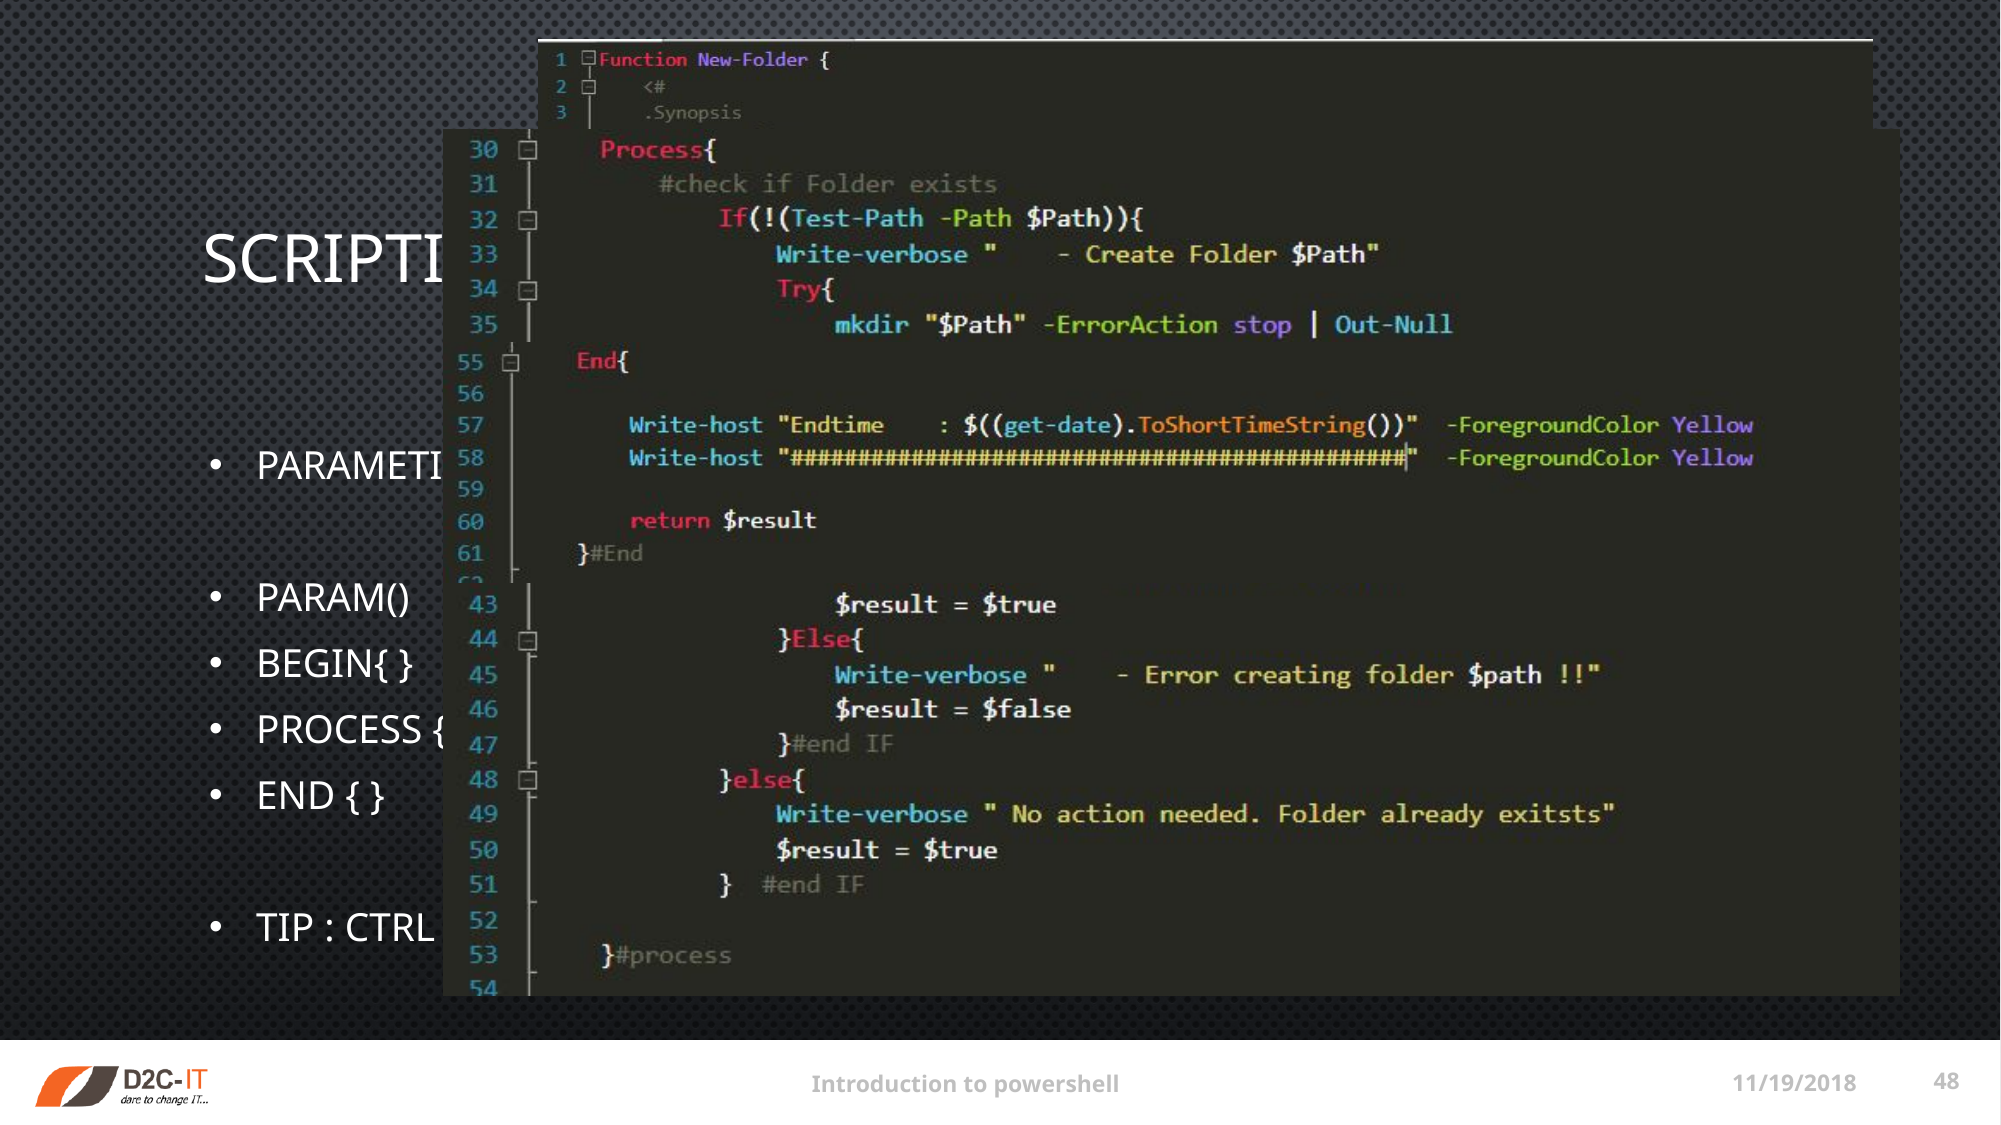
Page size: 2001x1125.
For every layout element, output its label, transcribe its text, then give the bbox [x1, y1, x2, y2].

slide_number 48 [1884, 1052, 1975, 1113]
picture [443, 39, 1900, 996]
title scripting [187, 99, 538, 413]
picture [24, 1060, 229, 1114]
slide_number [1609, 1052, 1873, 1113]
text_box Parametiseren van Script Param() Begin{ } Process { } End { } Tip : ctrl + J in ISE [194, 432, 443, 958]
footer Introduction to powershell [347, 1053, 1585, 1114]
